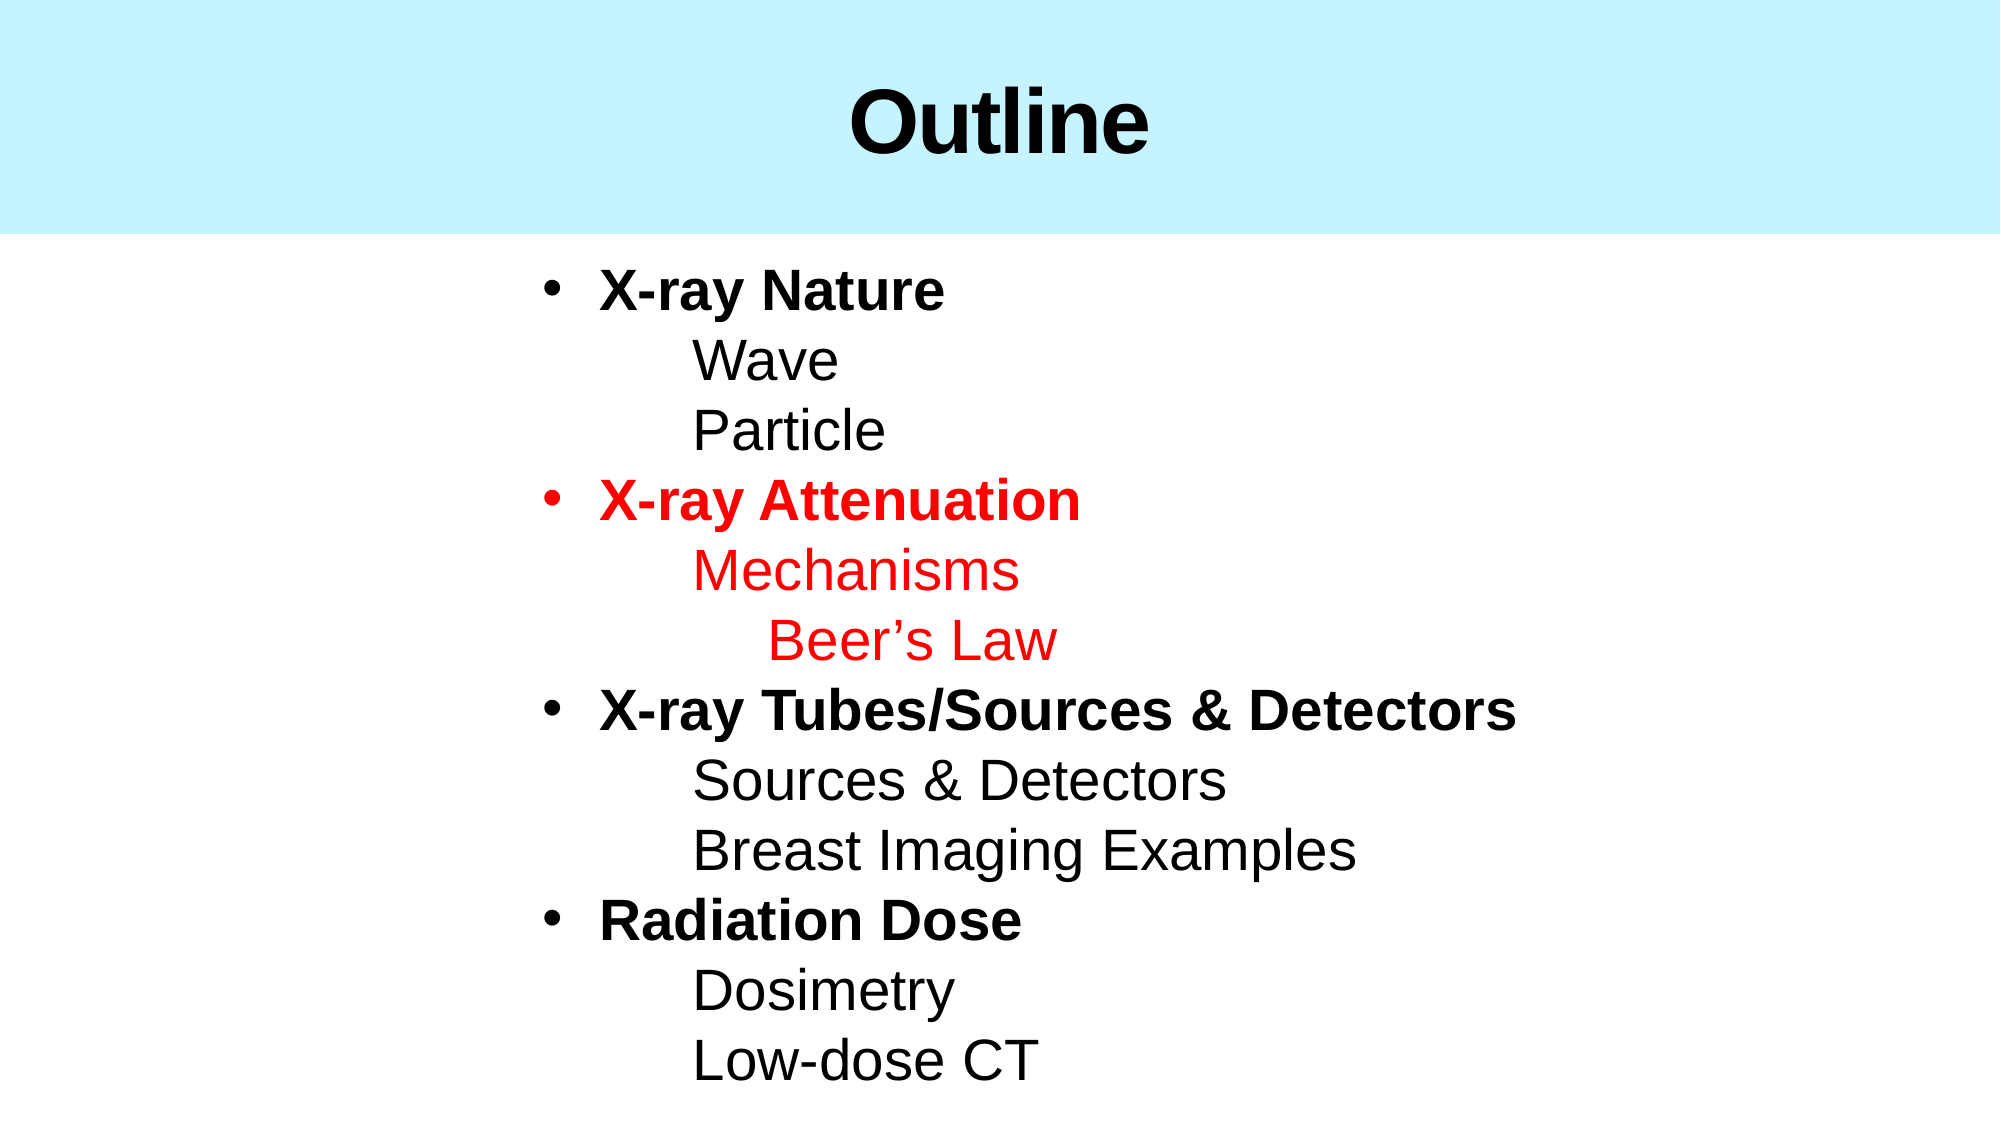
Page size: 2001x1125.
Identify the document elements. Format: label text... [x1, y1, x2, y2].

text_box X-ray Nature Wave Particle X-ray Attenuation Mechanisms Beer’s Law X-ray Tubes/Sources & Detectors Sources & Detectors Breast Imaging Examples Radiation Dose Dosimetry Low-dose CT [528, 245, 1589, 1100]
title Outline [0, 0, 2000, 234]
